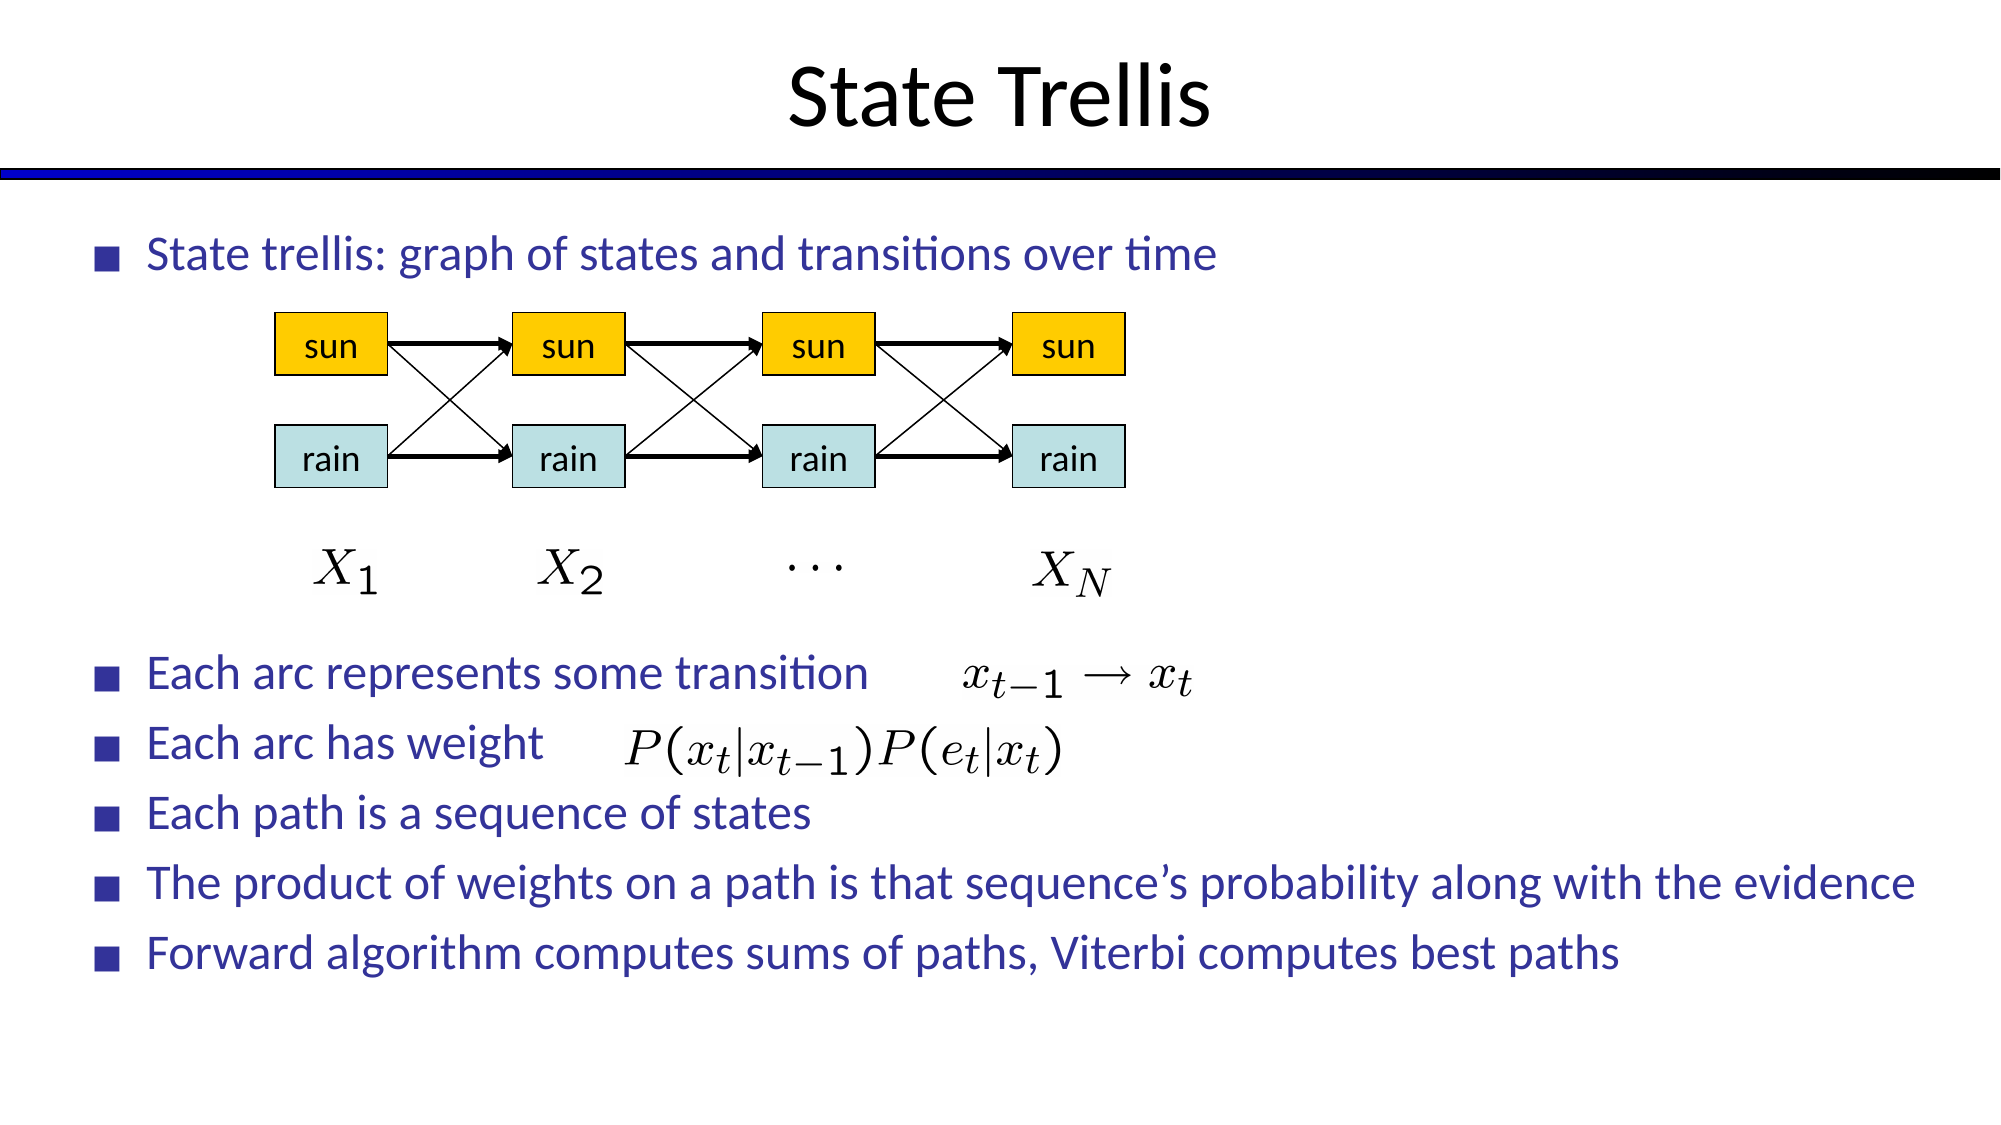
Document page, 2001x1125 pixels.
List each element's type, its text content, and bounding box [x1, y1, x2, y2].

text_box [874, 343, 1013, 455]
picture [962, 665, 1195, 701]
picture [312, 549, 377, 595]
text_box rain [762, 424, 875, 488]
text_box sun [275, 312, 388, 375]
text_box rain [275, 424, 388, 488]
picture [624, 724, 1061, 777]
list State trellis: graph of states and transitions over time Each arc represents some transition Each arc has weight Each path is a sequence of states The product of weights on a path is that sequence’s probability along with the evidence Forward algorithm computes sums of paths, Viterbi computes best paths [75, 212, 1975, 1025]
title State Trellis [0, 0, 2000, 184]
picture [535, 549, 603, 595]
picture [788, 562, 843, 573]
text_box sun [762, 312, 875, 375]
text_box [624, 343, 763, 455]
picture [1029, 549, 1112, 598]
text_box rain [512, 424, 625, 488]
text_box sun [1012, 312, 1125, 375]
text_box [387, 343, 513, 455]
text_box sun [512, 312, 625, 375]
text_box rain [1012, 424, 1125, 488]
